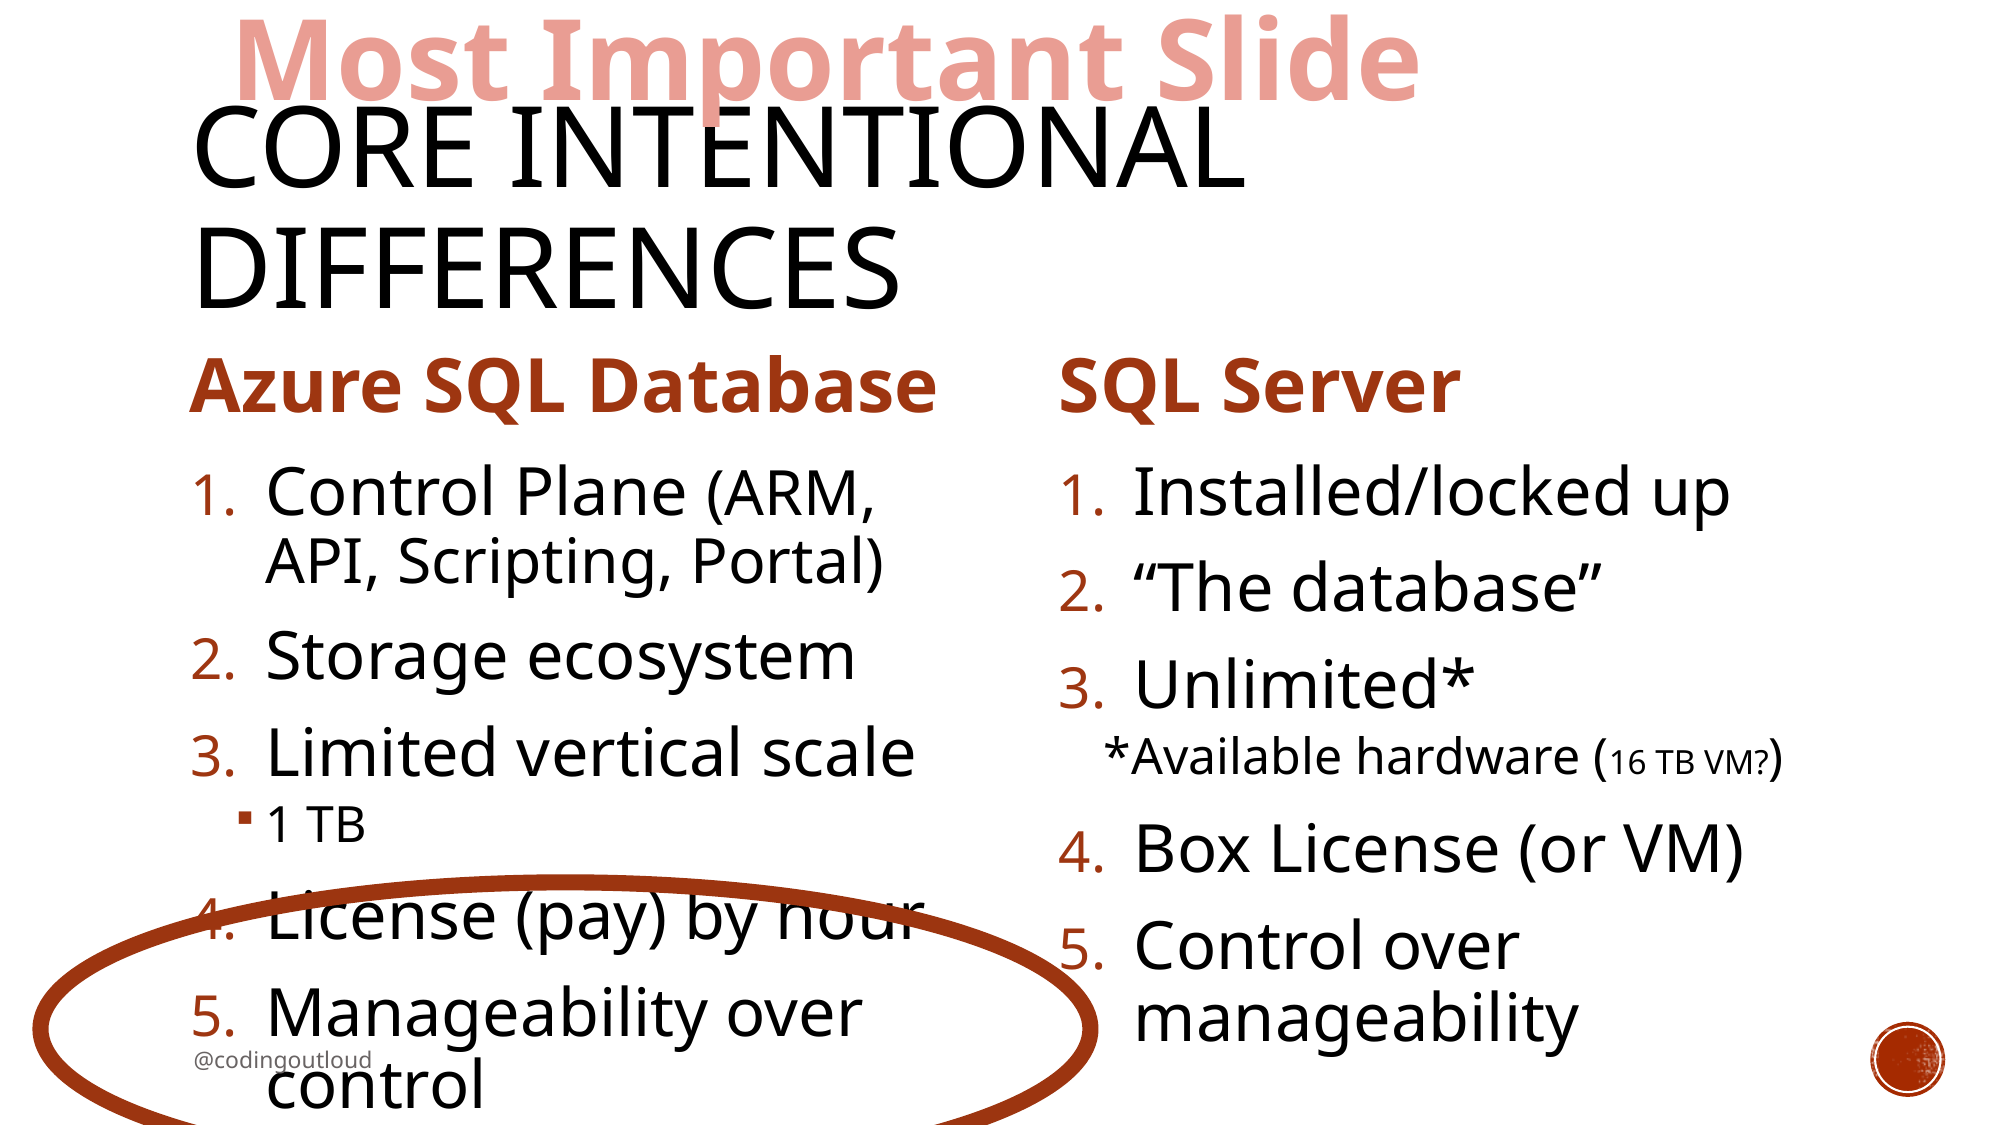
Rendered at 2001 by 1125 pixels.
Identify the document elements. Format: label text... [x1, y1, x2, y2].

list Installed/locked up “The database” Unlimited* *Available hardware (16 TB VM?) Box License (or VM) Control over manageability [1043, 450, 1824, 990]
list Control Plane (ARM, API, Scripting, Portal) Storage ecosystem Limited vertical scale 1 TB License (pay) by hour Manageability over control [175, 450, 956, 929]
text_box Most Important Slide [215, 0, 1439, 131]
title CORE Intentional Differences [175, 79, 1826, 344]
footer @codingoutloud [1048, 1028, 1217, 1089]
text_box [39, 881, 1092, 1125]
list SQL Server [1043, 344, 1824, 441]
list Azure SQL Database [174, 336, 1043, 441]
